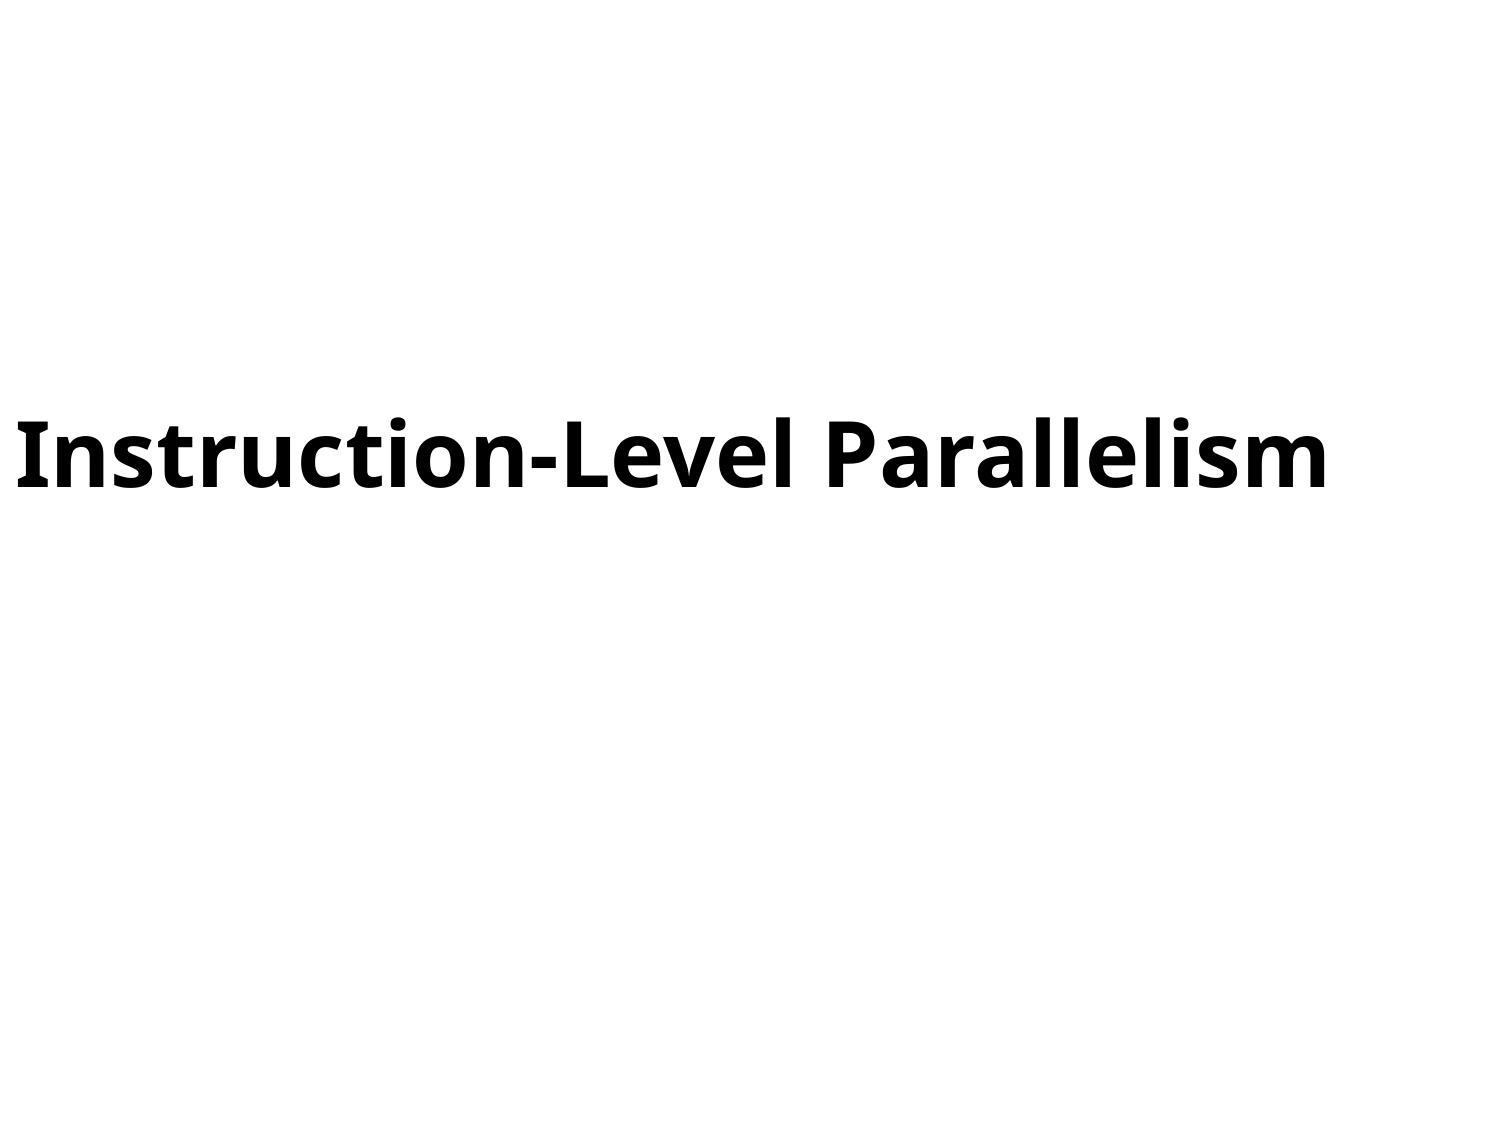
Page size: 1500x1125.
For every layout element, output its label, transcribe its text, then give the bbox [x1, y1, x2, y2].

title Instruction-Level Parallelism [0, 349, 1500, 663]
